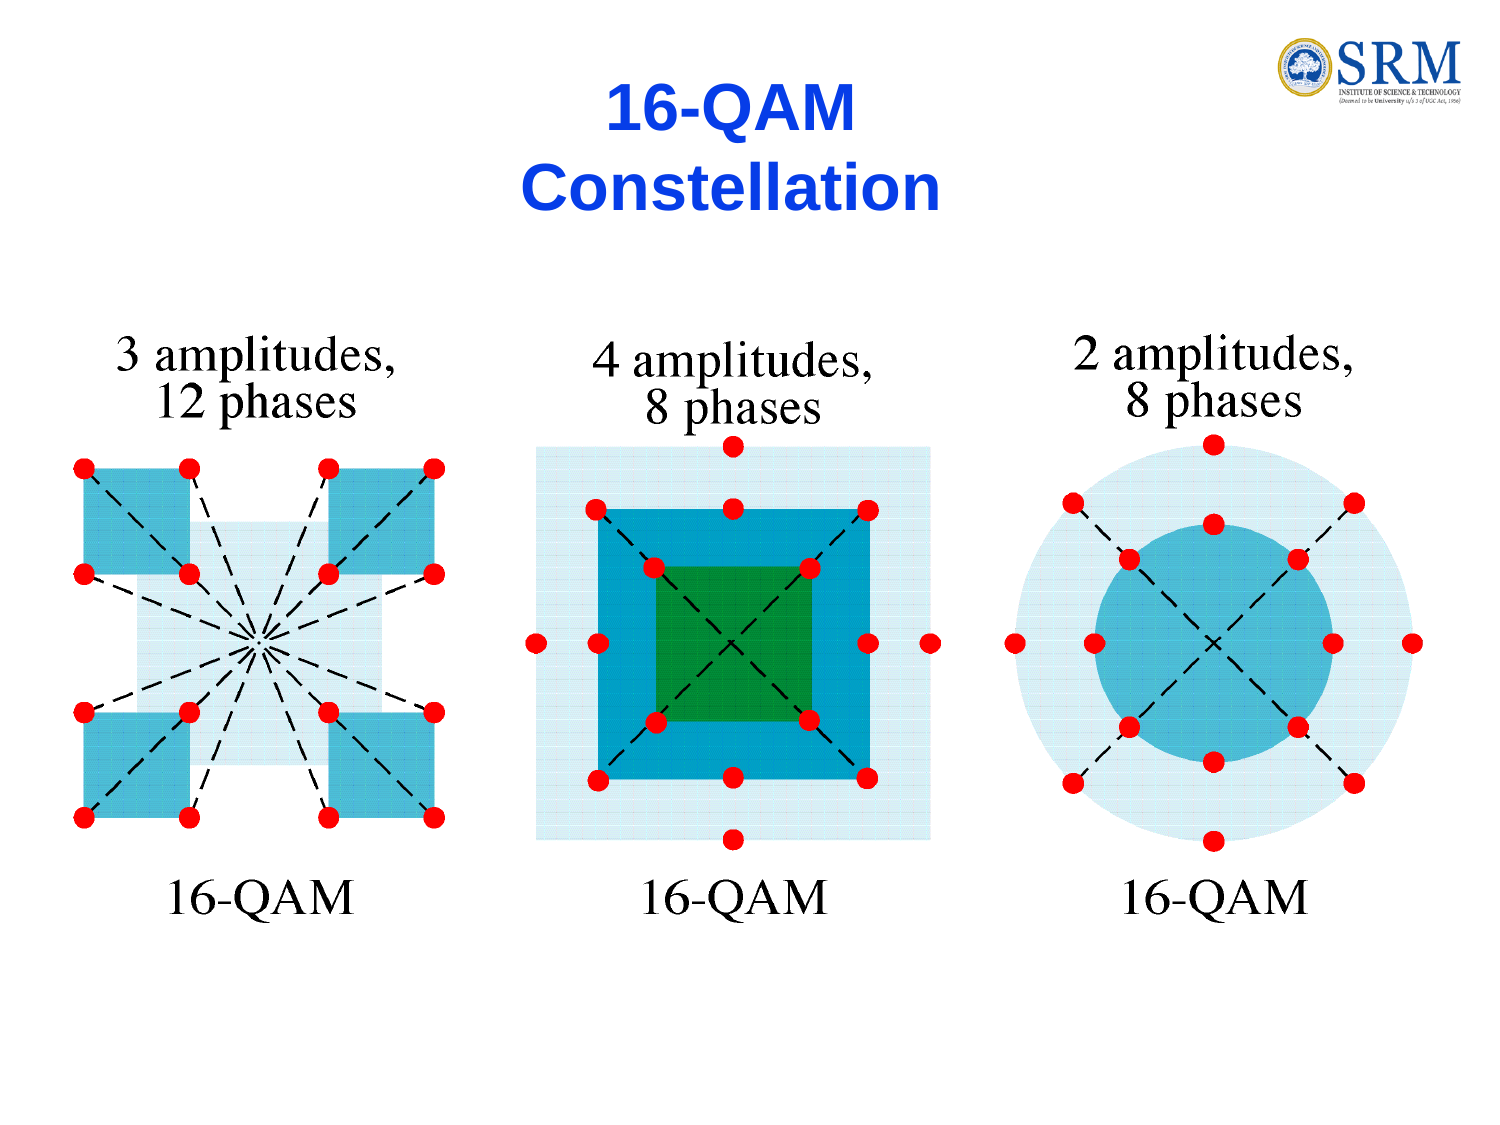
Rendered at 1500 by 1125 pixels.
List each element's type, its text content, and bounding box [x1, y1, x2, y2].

text_box 16-QAM Constellation [505, 56, 958, 232]
picture [73, 322, 1423, 926]
picture [1275, 25, 1466, 113]
